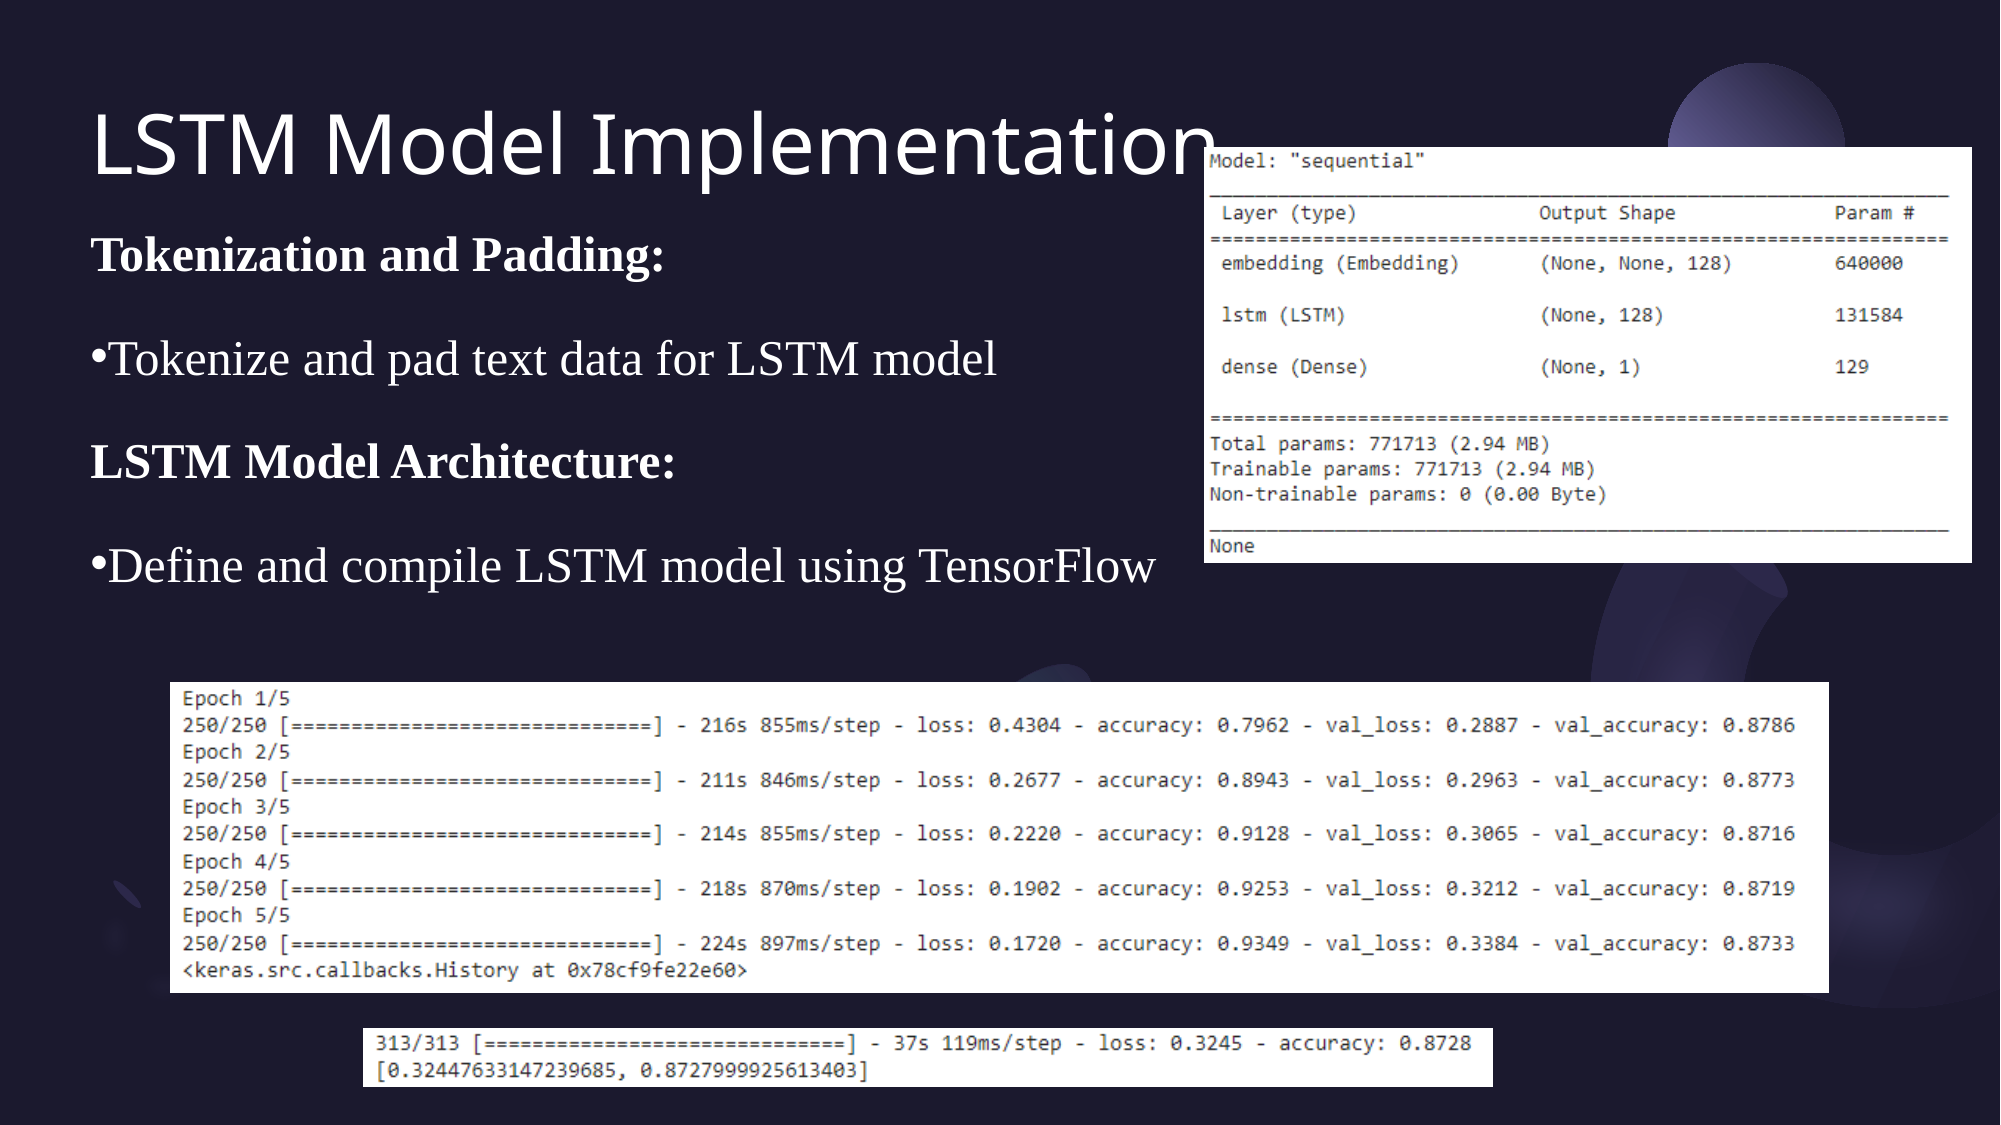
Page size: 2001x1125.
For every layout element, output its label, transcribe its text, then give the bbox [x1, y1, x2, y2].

list Tokenization and Padding: Tokenize and pad text data for LSTM model LSTM Model Architecture: Define and compile LSTM model using TensorFlow [90, 215, 1910, 1039]
picture [170, 682, 1829, 993]
picture [363, 1028, 1493, 1087]
picture [1204, 147, 1972, 563]
title LSTM Model Implementation [90, 79, 1910, 194]
